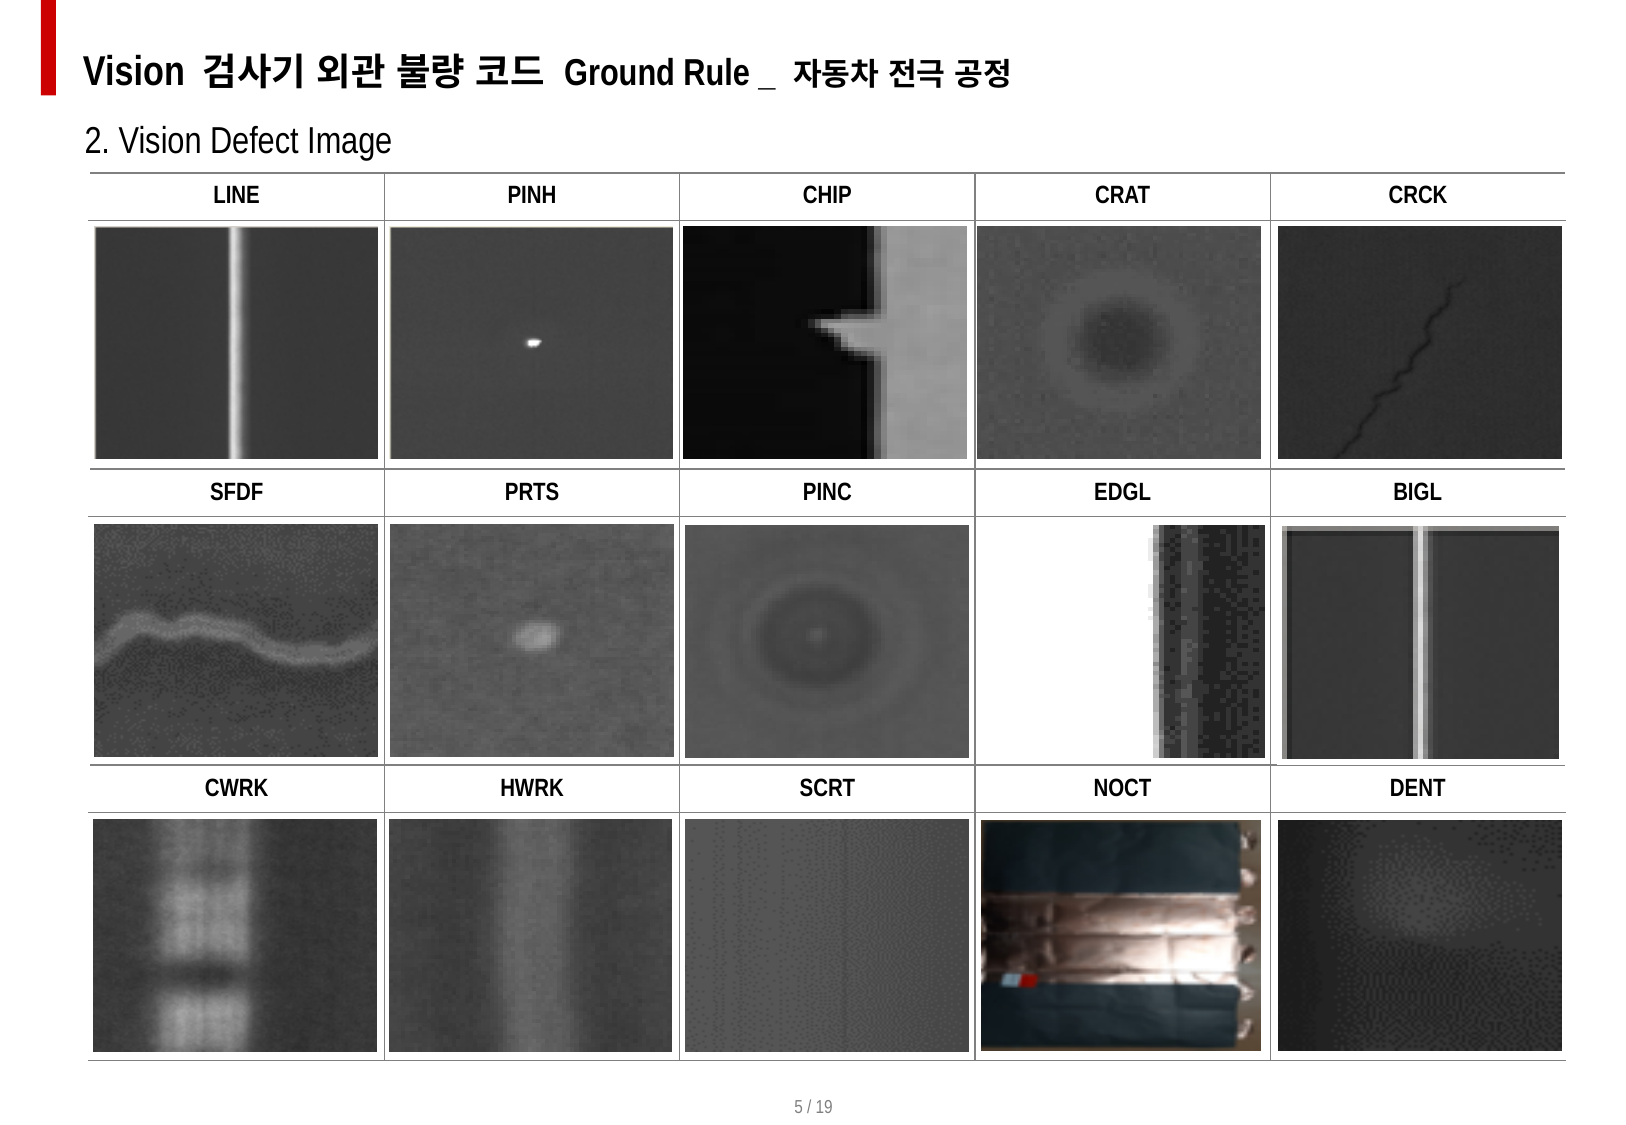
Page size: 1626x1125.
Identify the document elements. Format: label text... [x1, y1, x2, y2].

picture [981, 525, 1265, 758]
table_header PINC [680, 470, 974, 516]
table_header DENT [1271, 766, 1565, 812]
table_header EDGL [976, 470, 1270, 516]
text_box Vision 검사기 외관 불량 코드 Ground Rule _ 자동차 전극 공정 [68, 36, 1505, 101]
picture [94, 226, 378, 459]
text_box 2. Vision Defect Image [69, 109, 1471, 169]
picture [390, 524, 674, 757]
table_header CRCK [1271, 174, 1565, 220]
table_cell [680, 221, 974, 468]
table_header CHIP [680, 174, 974, 220]
table_header PRTS [385, 470, 679, 516]
table_cell [385, 221, 679, 468]
picture [685, 525, 969, 758]
table_cell [90, 221, 384, 468]
table_cell [680, 813, 974, 1060]
picture [94, 524, 378, 757]
table_header CRAT [976, 174, 1270, 220]
picture [685, 819, 969, 1052]
table_cell N/A [1271, 517, 1565, 764]
picture [93, 819, 377, 1052]
picture [389, 226, 673, 459]
table_header HWRK [385, 766, 679, 812]
table_cell N/A [976, 813, 1270, 1060]
table_header LINE [90, 174, 384, 220]
table_header NOCT [976, 766, 1270, 812]
picture [981, 820, 1261, 1051]
table_header SFDF [90, 470, 384, 516]
picture [389, 819, 672, 1052]
table_cell [976, 221, 1270, 468]
picture [1278, 820, 1562, 1051]
table_cell [385, 813, 679, 1060]
table_header SCRT [680, 766, 974, 812]
picture [1276, 521, 1565, 765]
table_header CWRK [90, 766, 384, 812]
table_cell [90, 813, 384, 1060]
table_cell [90, 517, 384, 764]
table_cell N/A [1271, 813, 1565, 1060]
table_cell [680, 517, 974, 764]
text_box [40, 0, 57, 96]
table_header PINH [385, 174, 679, 220]
table_cell [385, 517, 679, 764]
table_cell [976, 517, 1270, 764]
picture [683, 226, 967, 459]
text_box 5 / 19 [779, 1087, 848, 1125]
table_header BIGL [1271, 470, 1565, 516]
picture [977, 226, 1261, 459]
picture [1278, 226, 1562, 459]
table_cell [1271, 221, 1565, 468]
